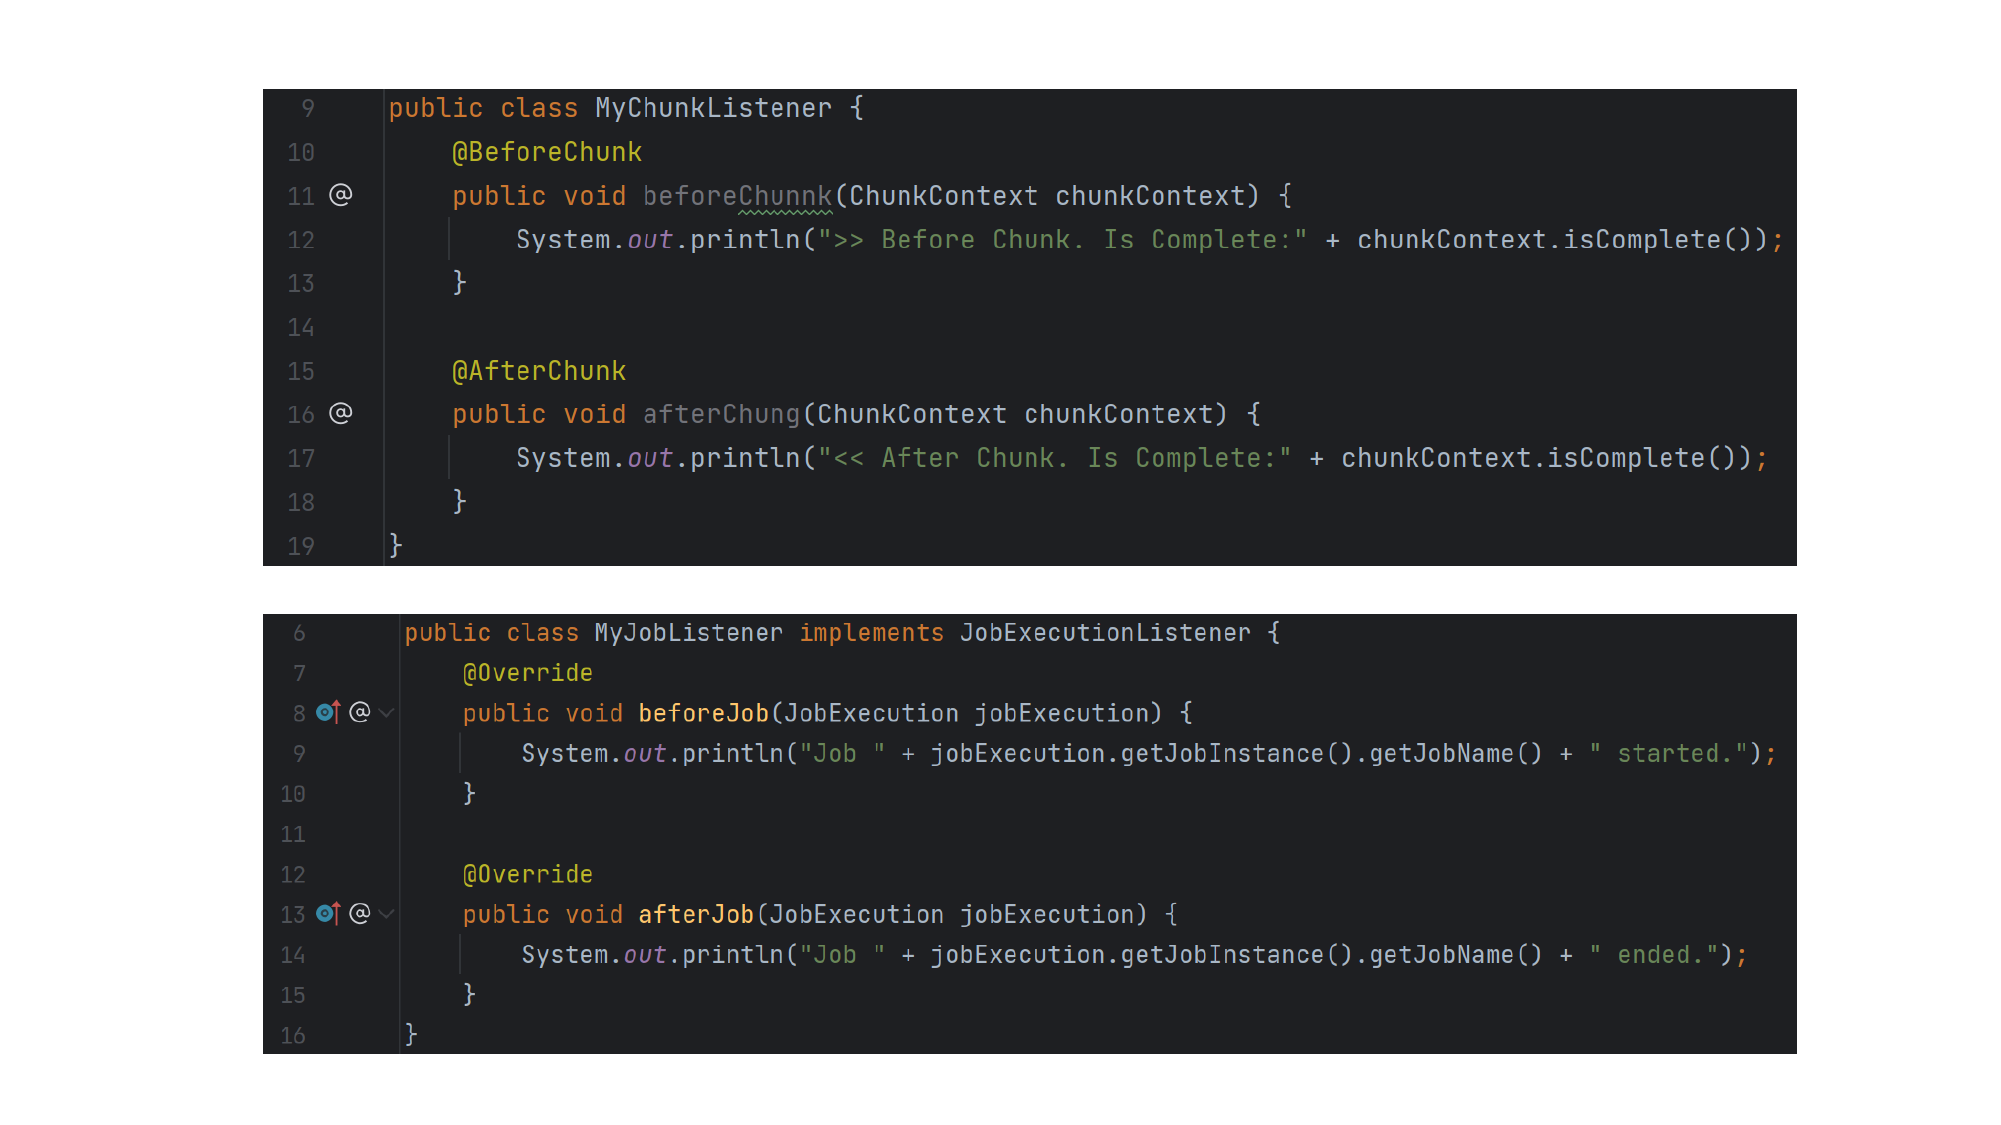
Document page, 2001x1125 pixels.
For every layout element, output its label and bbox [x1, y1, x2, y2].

picture [263, 614, 1797, 1054]
picture [263, 89, 1797, 566]
